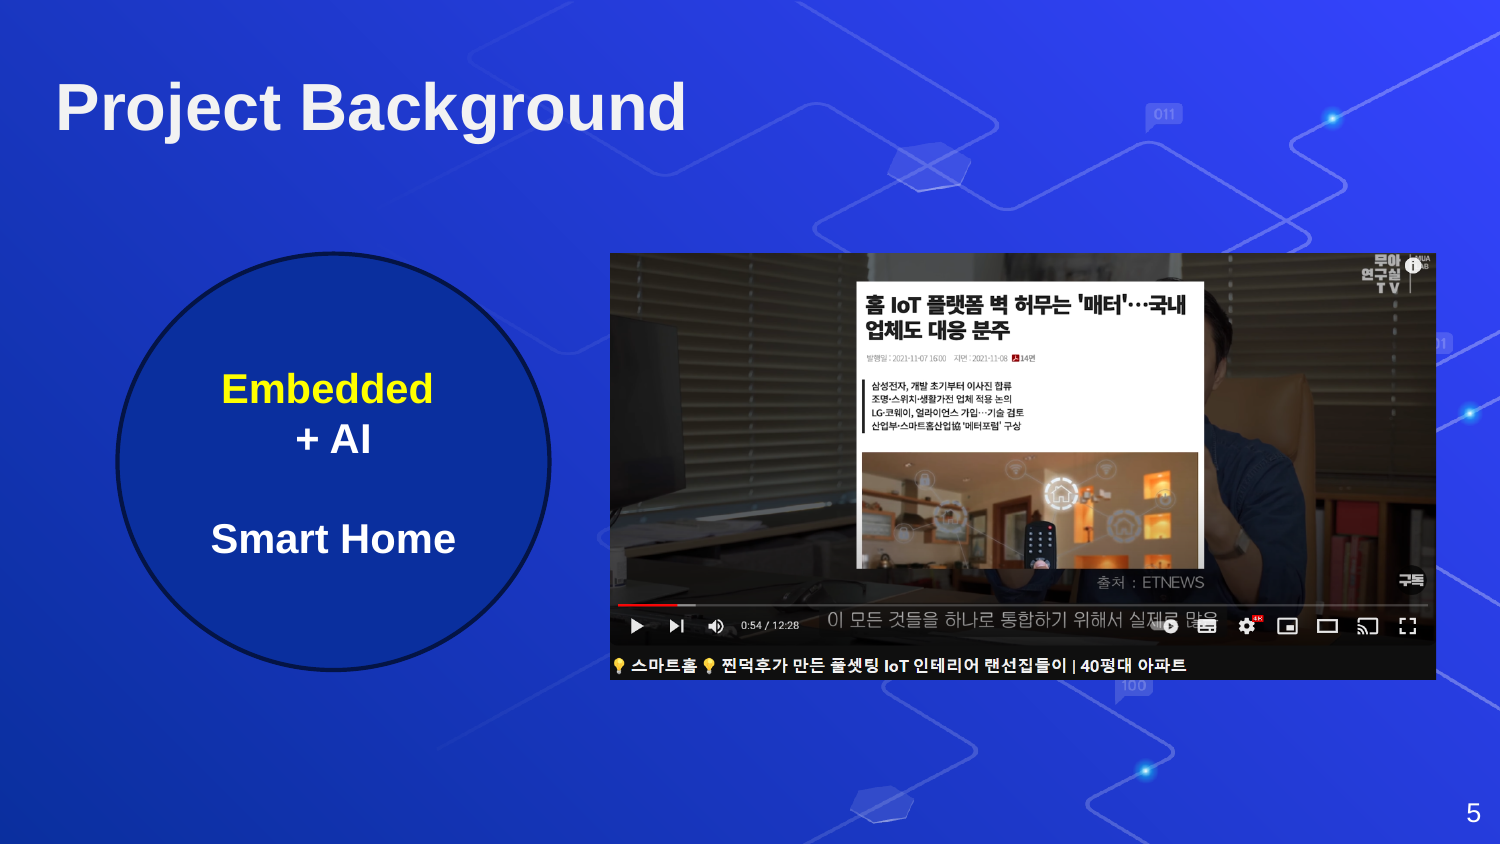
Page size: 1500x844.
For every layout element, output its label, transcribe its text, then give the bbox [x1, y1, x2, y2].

text_box Project Background [40, 56, 1500, 145]
picture [0, 0, 1500, 844]
slide_number 5 [1391, 779, 1482, 844]
text_box Embedded + AI Smart Home [115, 251, 552, 673]
